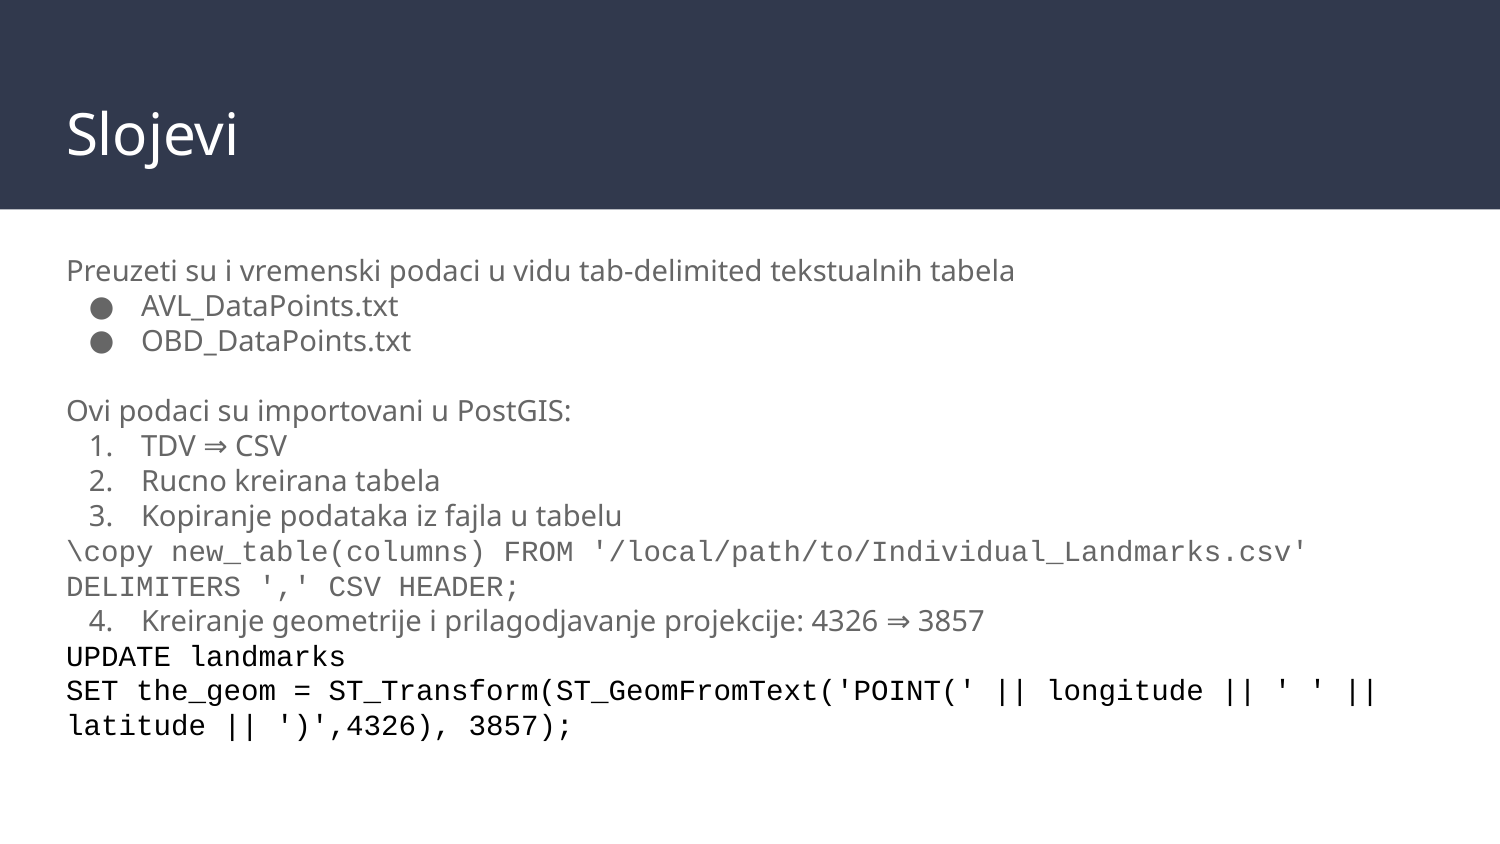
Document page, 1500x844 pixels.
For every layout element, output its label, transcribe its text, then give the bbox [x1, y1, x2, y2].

title Slojevi [51, 82, 1449, 185]
text_box Preuzeti su i vremenski podaci u vidu tab-delimited tekstualnih tabela AVL_DataPoints.txt OBD_DataPoints.txt Ovi podaci su importovani u PostGIS: TDV ⇒ CSV Rucno kreirana tabela Kopiranje podataka iz fajla u tabelu \copy new_table(columns) FROM '/local/path/to/Individual_Landmarks.csv' DELIMITERS ',' CSV HEADER; Kreiranje geometrije i prilagodjavanje projekcije: 4326 ⇒ 3857 UPDATE landmarks SET the_geom = ST_Transform(ST_GeomFromText('POINT(' || longitude || ' ' || latitude || ')',4326), 3857); [51, 237, 1449, 827]
